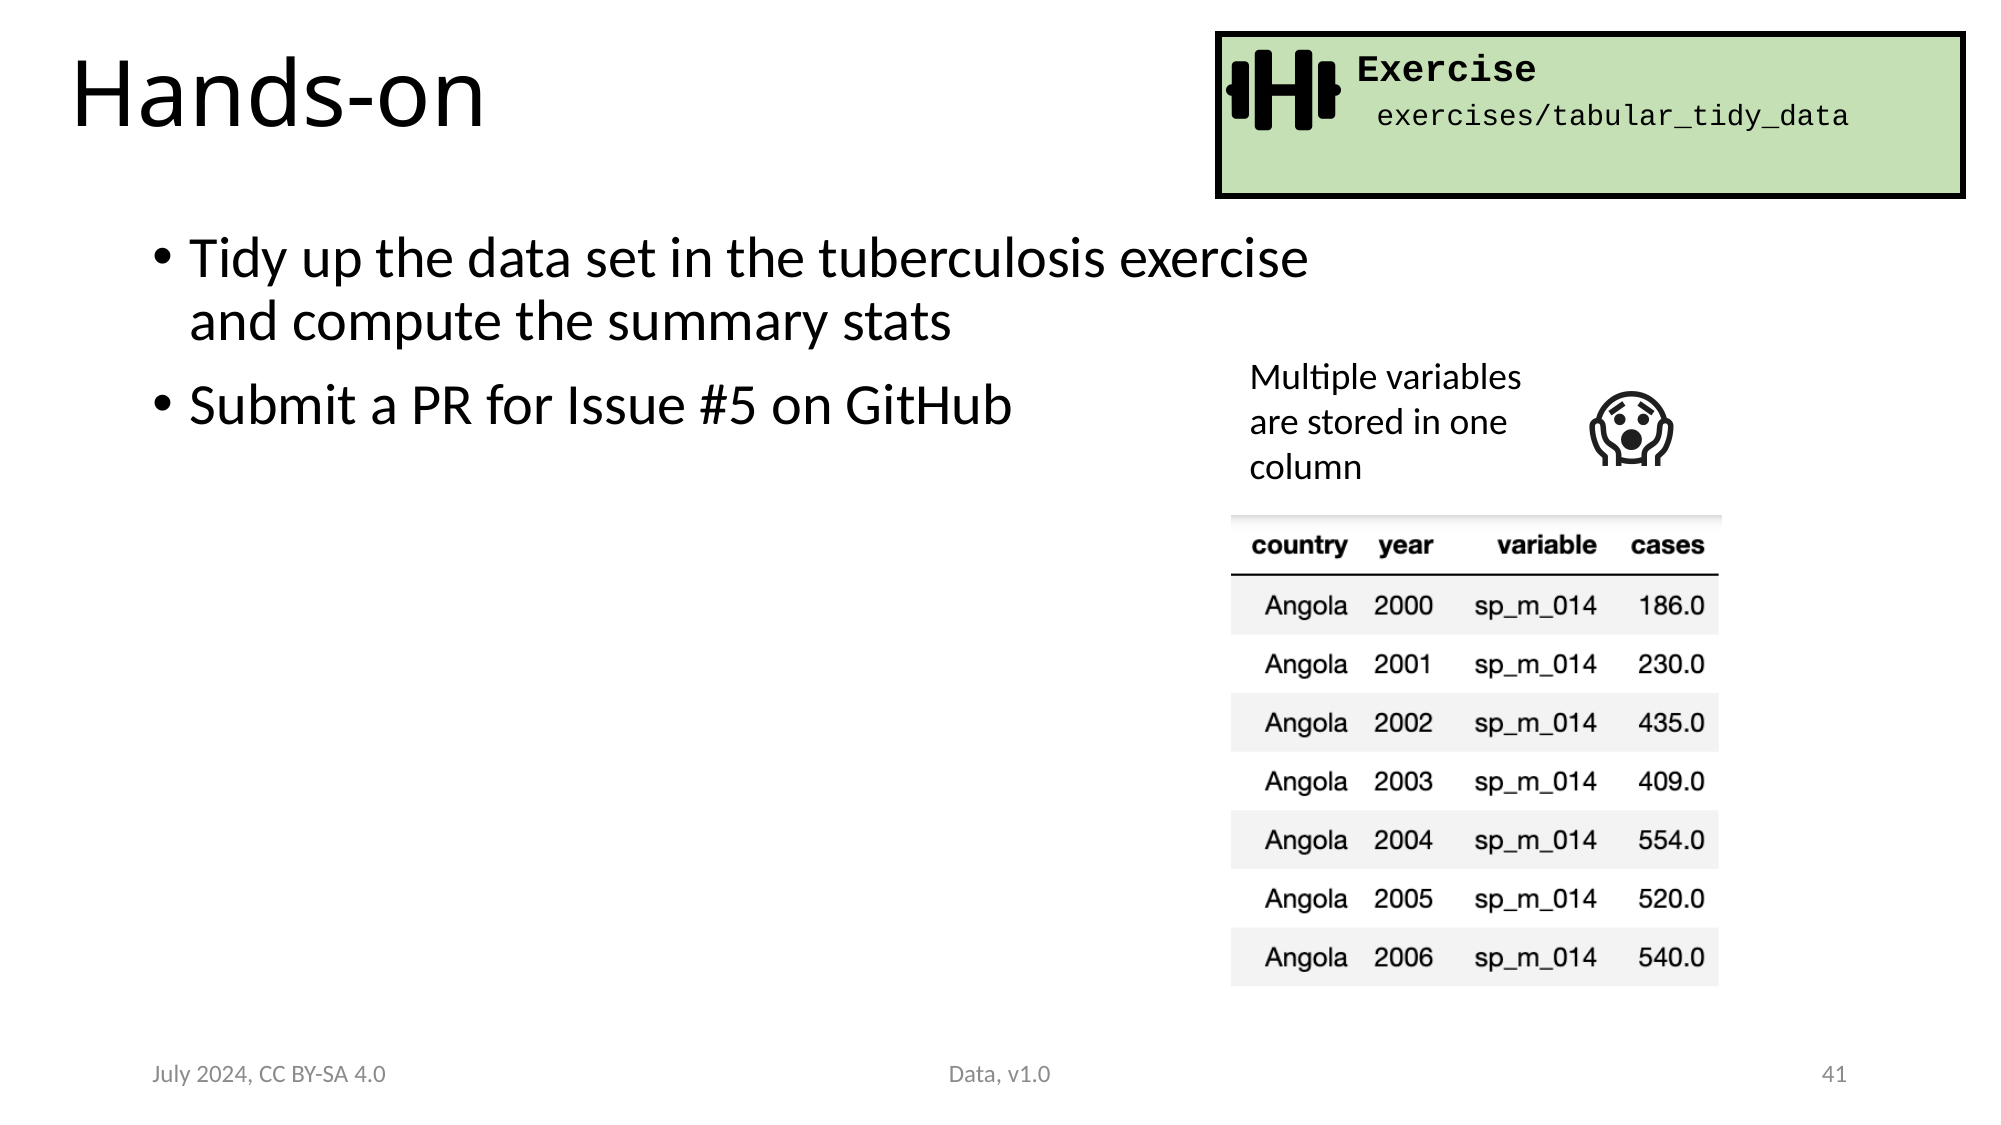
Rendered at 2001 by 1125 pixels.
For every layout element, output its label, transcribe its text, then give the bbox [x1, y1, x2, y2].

picture [1226, 44, 1341, 137]
footer Data, v1.0 [662, 1042, 1338, 1103]
title Hands-on [55, 23, 1934, 172]
text_box Multiple variables are stored in one column [1234, 344, 1550, 495]
list Tidy up the data set in the tuberculosis exercise and compute the summary stats Submit a PR for Issue #5 on GitHub [137, 219, 1863, 1014]
picture [1231, 515, 1722, 993]
text_box 😱 [1573, 368, 1727, 483]
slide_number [137, 1042, 588, 1103]
slide_number 41 [1412, 1042, 1863, 1103]
text_box Exercise [1300, 36, 1593, 97]
text_box exercises/tabular_tidy_data [1361, 88, 1934, 139]
text_box [1217, 33, 1964, 197]
